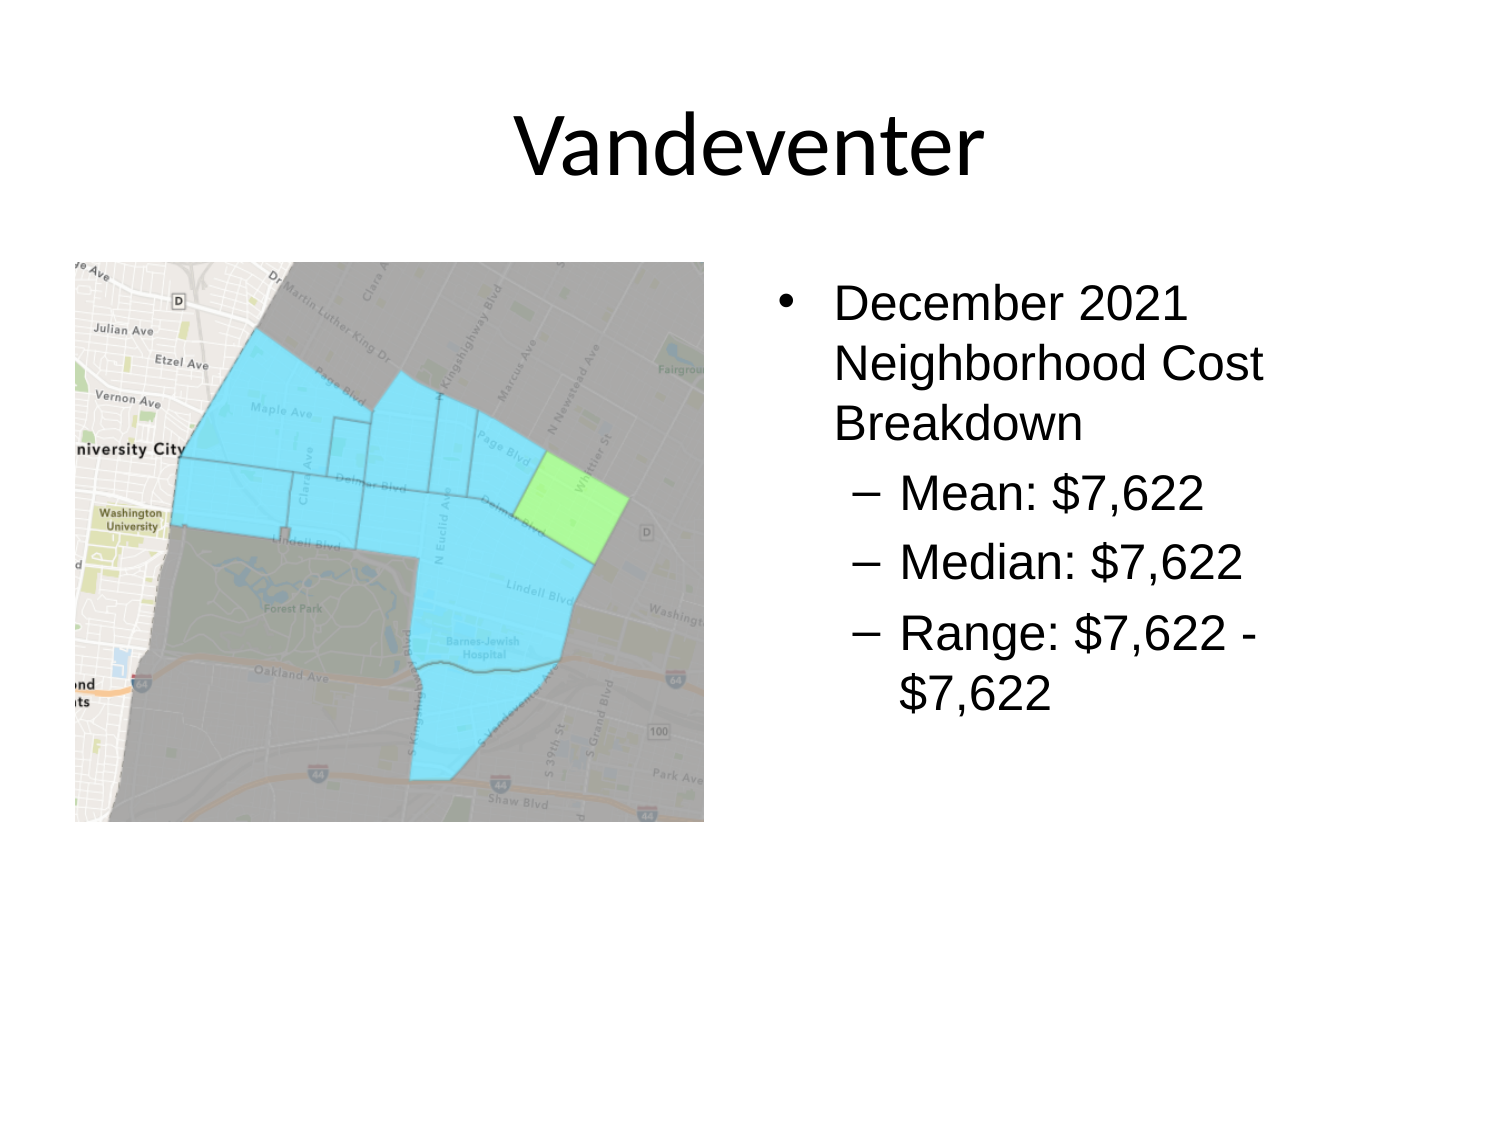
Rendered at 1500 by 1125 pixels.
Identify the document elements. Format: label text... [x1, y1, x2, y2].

title Vandeventer [75, 45, 1425, 233]
list December 2021 Neighborhood Cost Breakdown Mean: $7,622 Median: $7,622 Range: $7,622 - $7,622 [762, 262, 1425, 1005]
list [74, 262, 704, 823]
